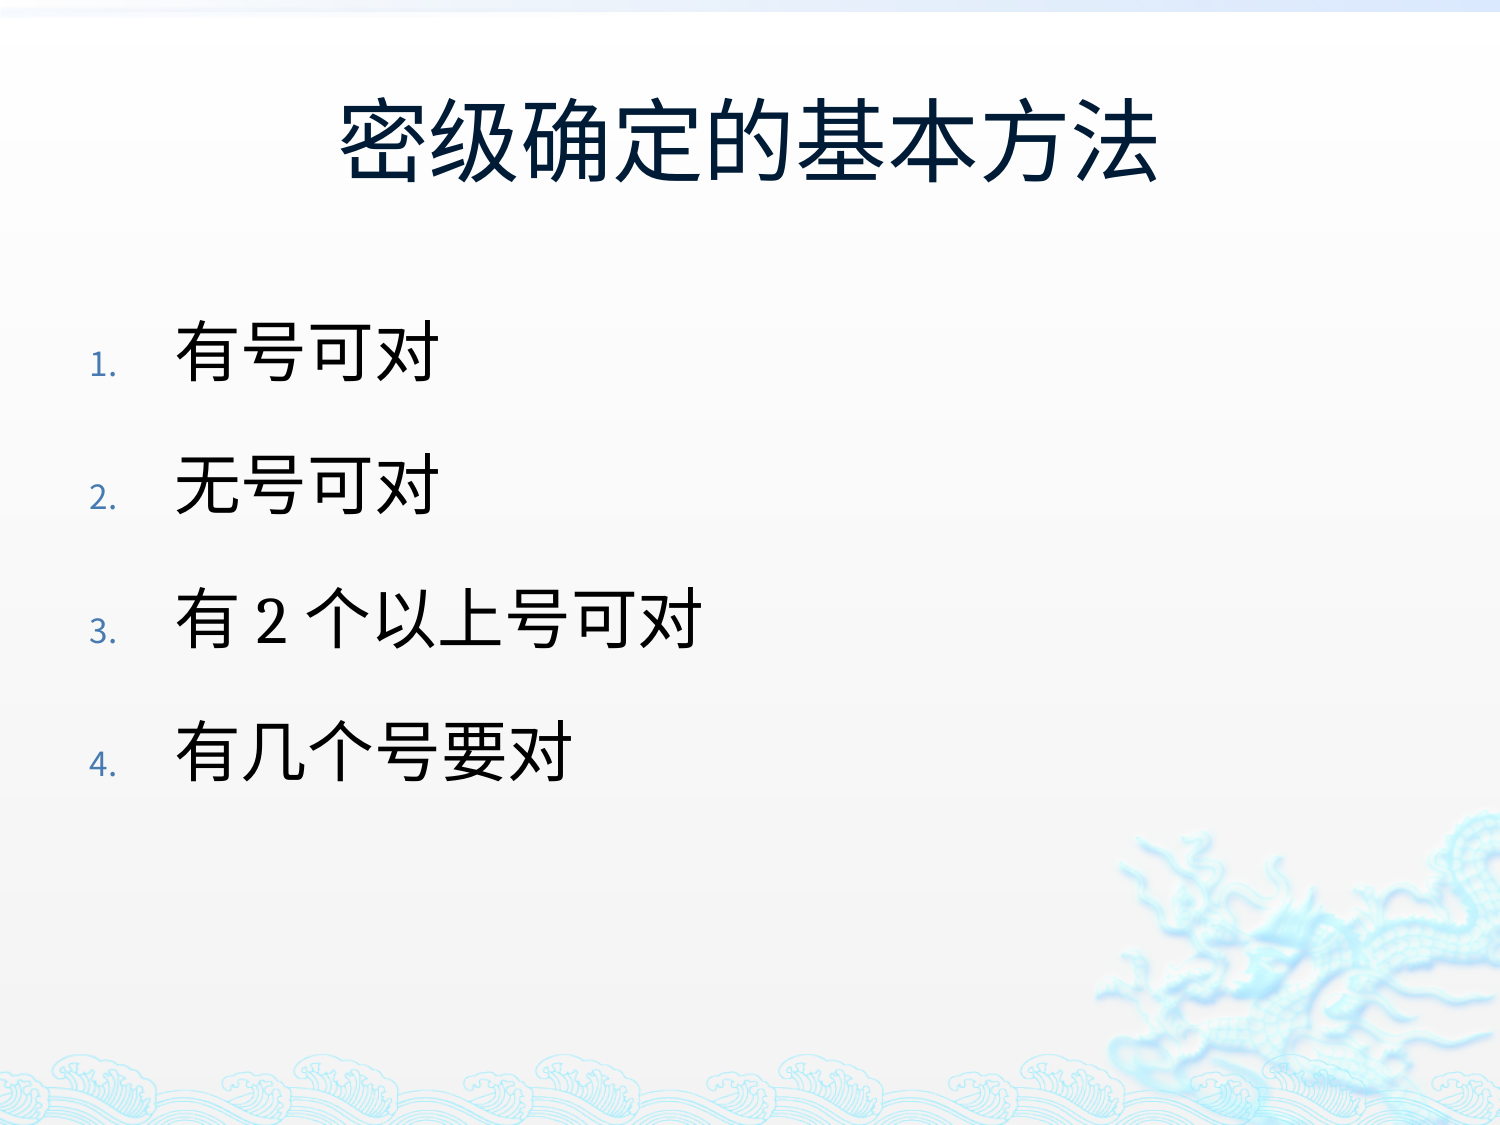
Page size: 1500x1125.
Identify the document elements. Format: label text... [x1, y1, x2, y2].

title 密级确定的基本方法 [75, 45, 1425, 233]
list 有号可对 无号可对 有2个以上号可对 有几个号要对 [75, 262, 1425, 1005]
